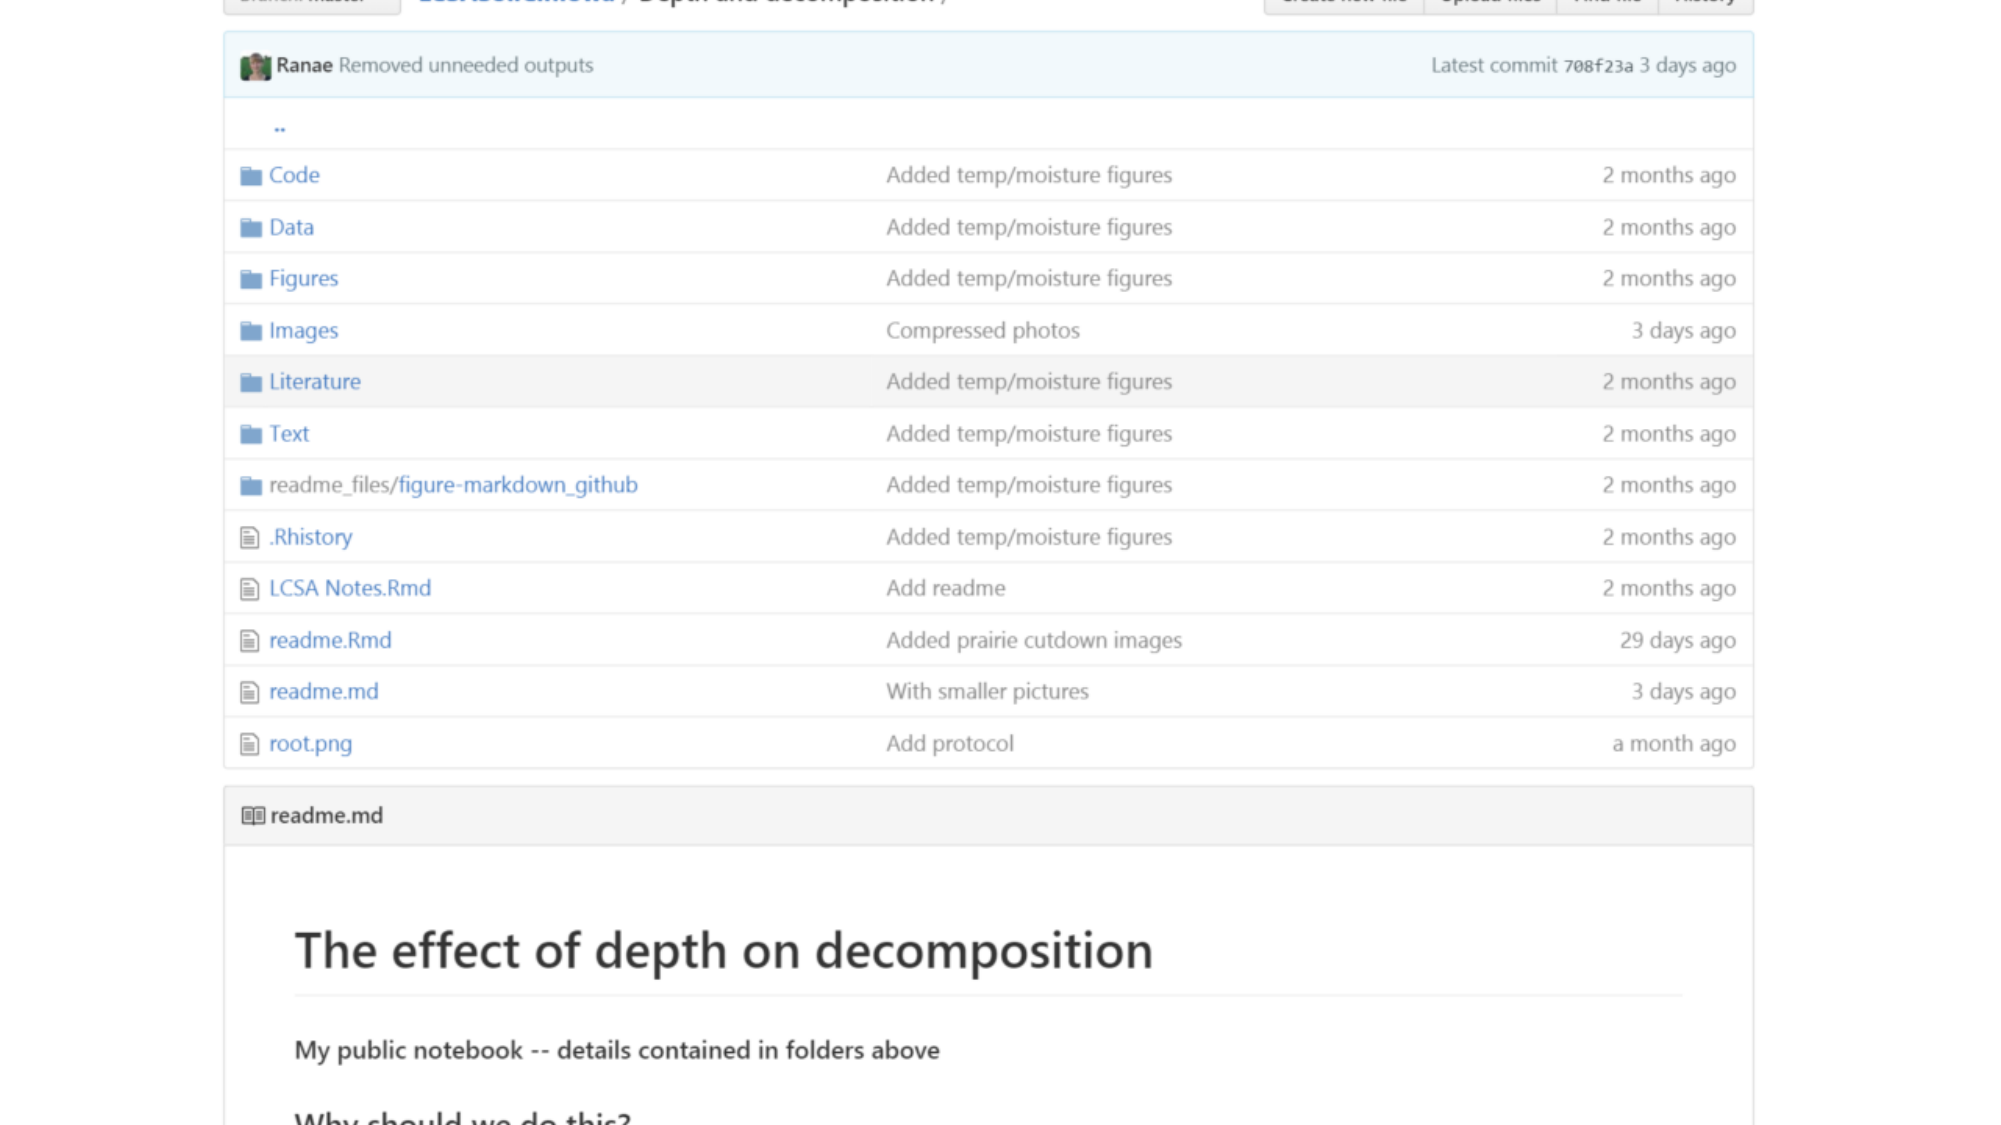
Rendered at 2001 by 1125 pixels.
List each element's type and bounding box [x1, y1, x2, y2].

picture [207, 0, 1779, 1125]
